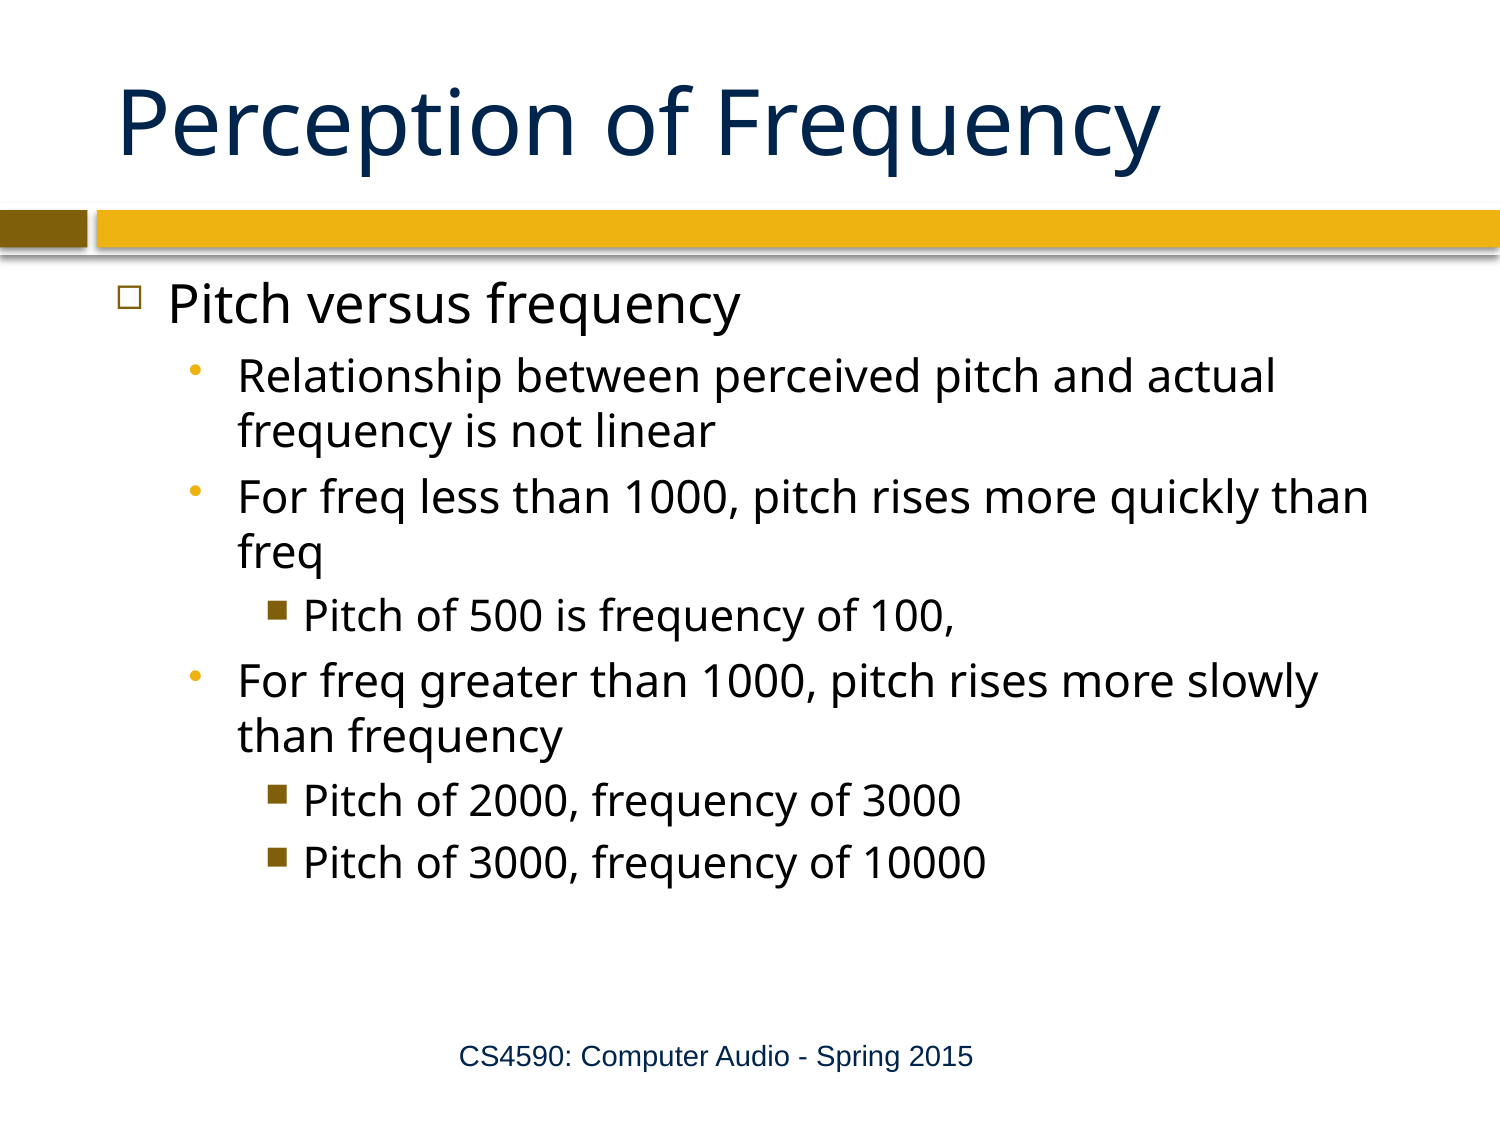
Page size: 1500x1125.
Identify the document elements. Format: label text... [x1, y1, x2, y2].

footer CS4590: Computer Audio - Spring 2015 [99, 1024, 990, 1085]
title Perception of Frequency [100, 37, 1438, 200]
list Pitch versus frequency Relationship between perceived pitch and actual frequency is not linear For freq less than 1000, pitch rises more quickly than freq Pitch of 500 is frequency of 100, For freq greater than 1000, pitch rises more slowly than frequency Pitch of 2000, frequency of 3000 Pitch of 3000, frequency of 10000 [100, 262, 1438, 1000]
